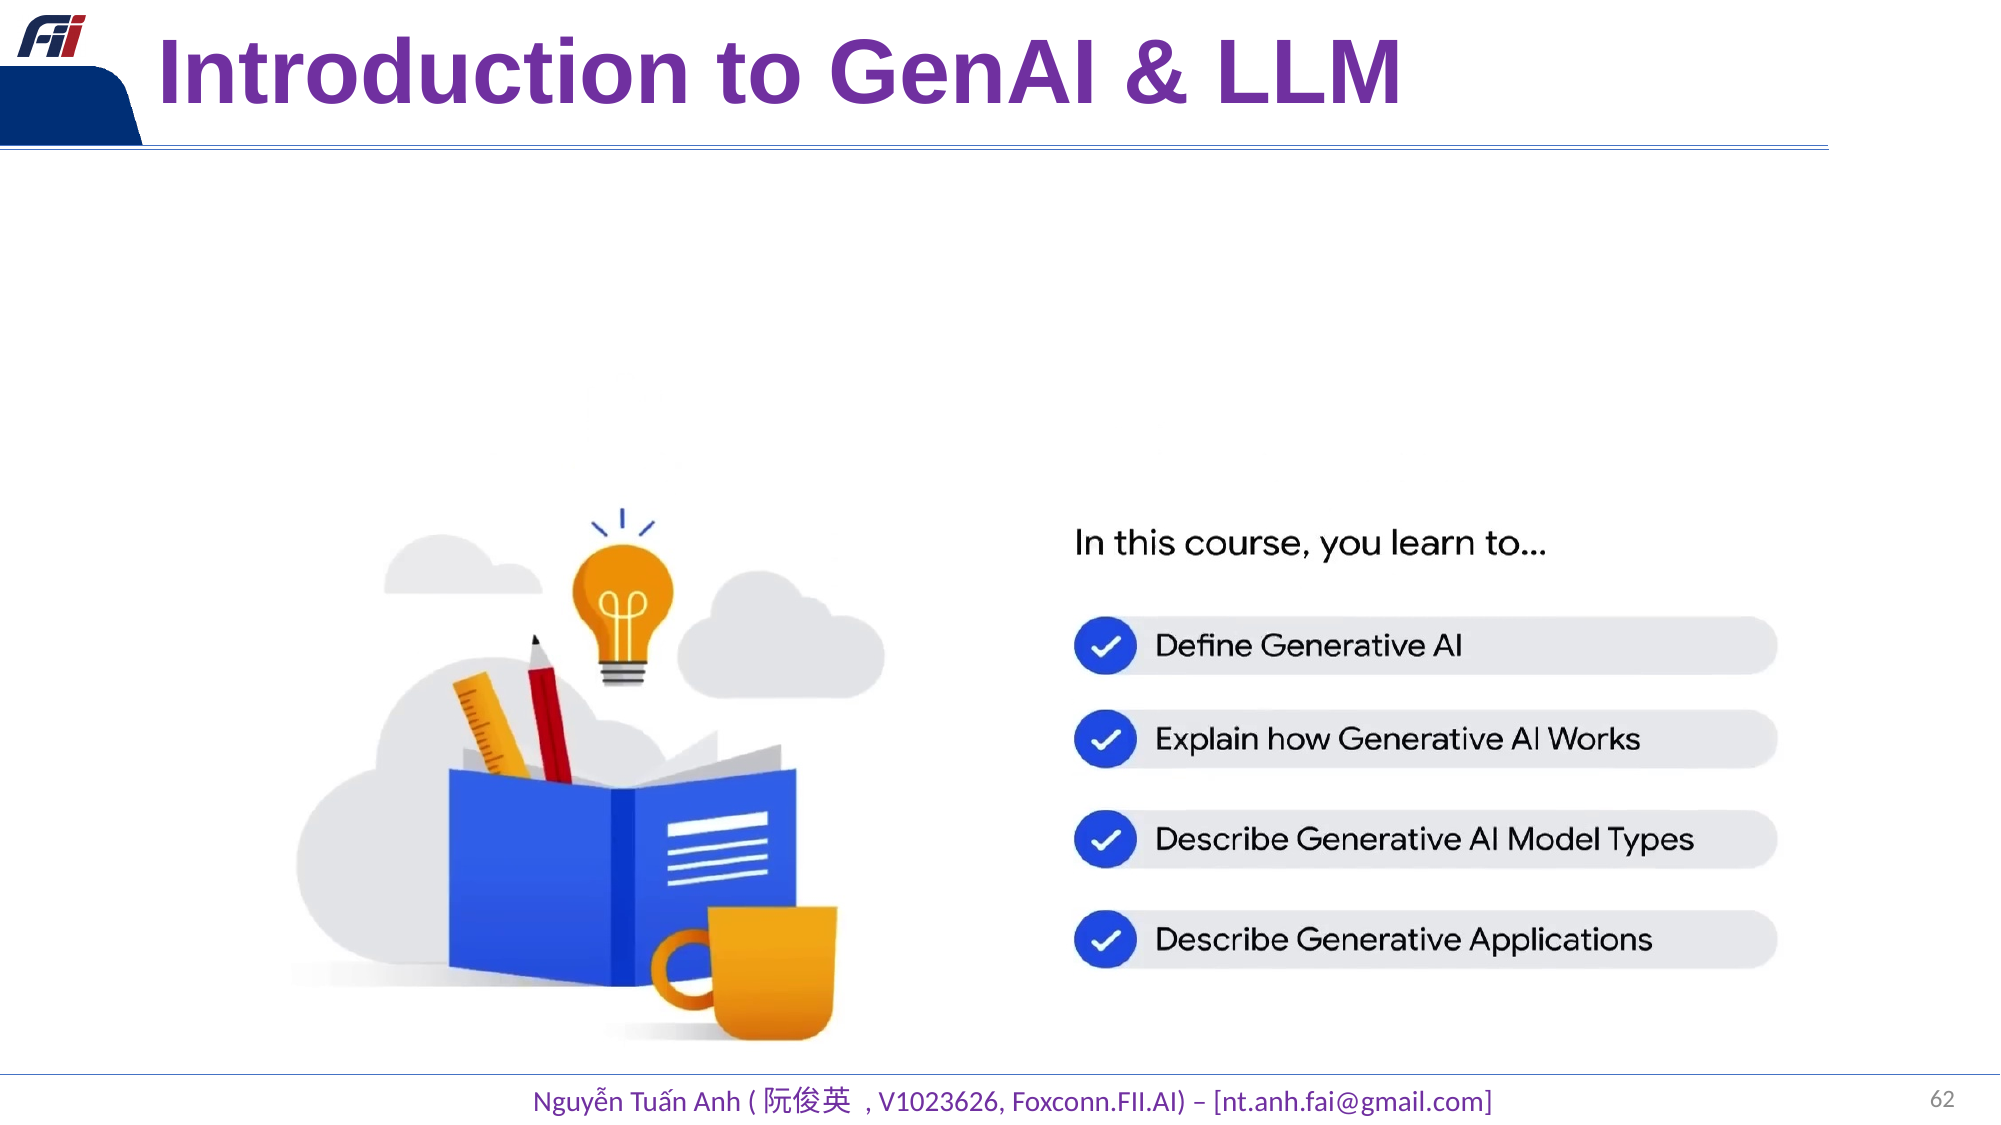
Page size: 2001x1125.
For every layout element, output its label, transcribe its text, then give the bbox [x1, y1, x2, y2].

picture [205, 161, 1911, 1062]
title Introduction to GenAI & LLM [142, 5, 1945, 143]
picture [17, 15, 86, 57]
picture [0, 66, 143, 145]
slide_number 62 [1807, 1074, 1971, 1121]
